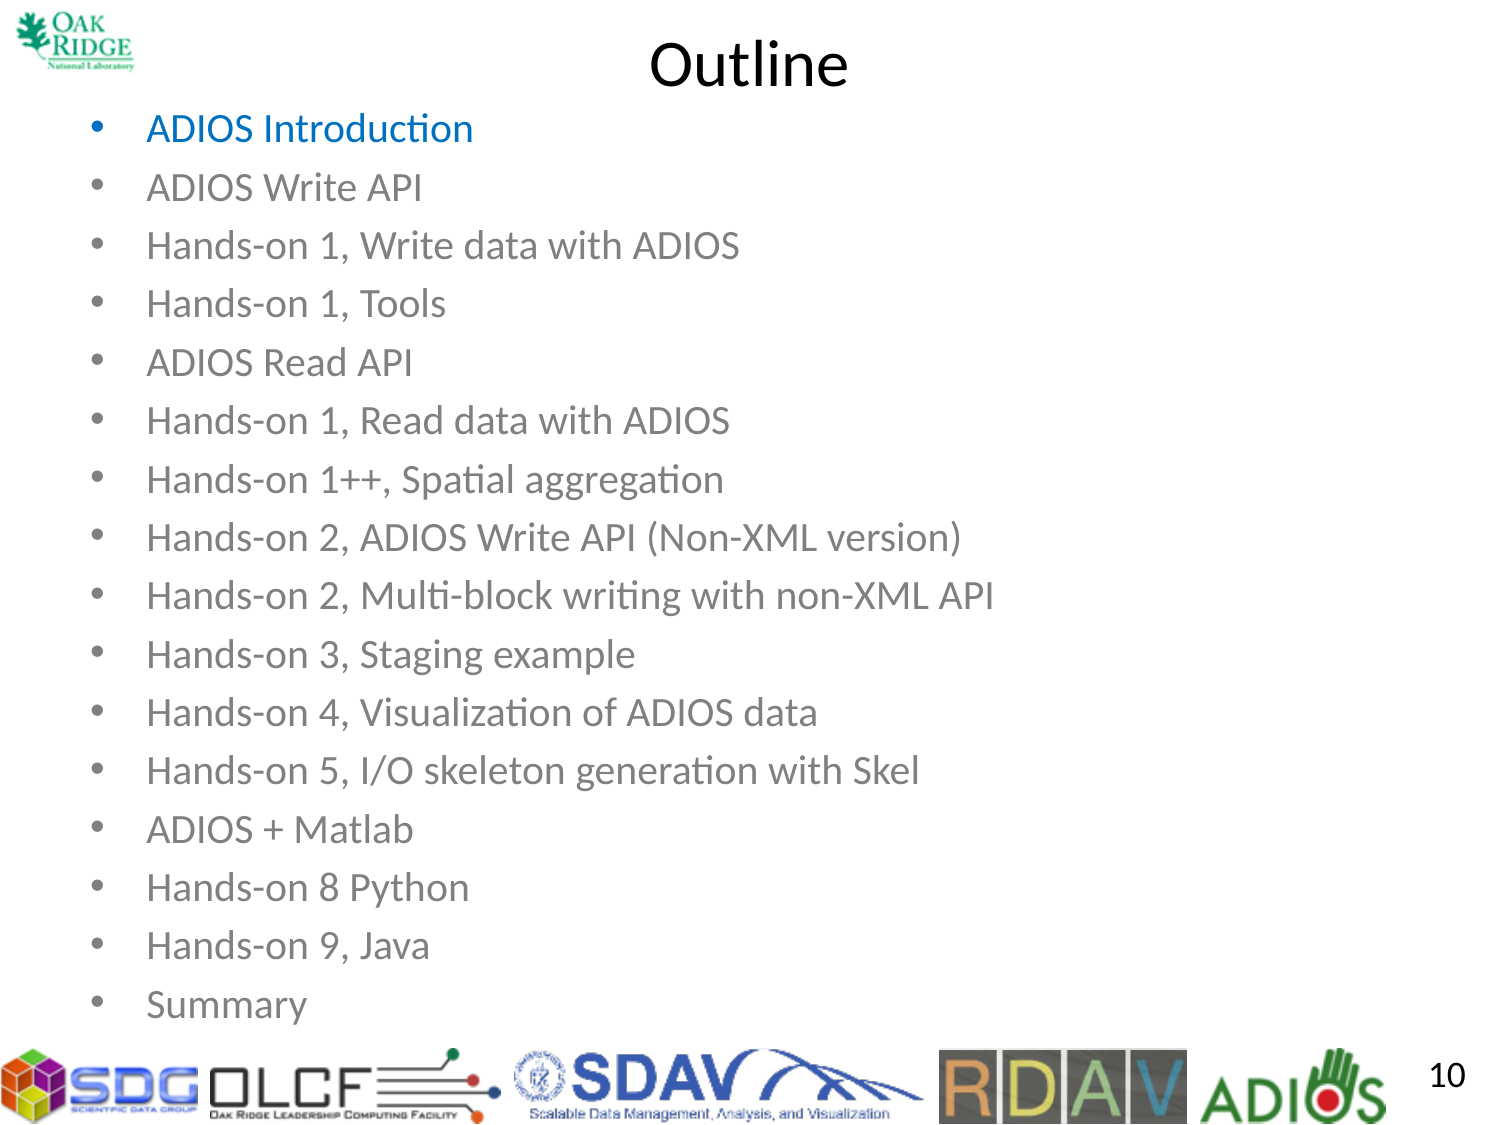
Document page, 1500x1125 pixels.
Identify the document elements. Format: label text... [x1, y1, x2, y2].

title Outline [75, 11, 1425, 93]
slide_number 10 [1130, 1042, 1481, 1103]
picture [210, 1048, 501, 1124]
picture [0, 1048, 198, 1124]
picture [939, 1048, 1187, 1124]
picture [1200, 1103, 1386, 1124]
picture [514, 1048, 926, 1124]
list ADIOS Introduction ADIOS Write API Hands-on 1, Write data with ADIOS Hands-on 1, Tools ADIOS Read API Hands-on 1, Read data with ADIOS Hands-on 1++, Spatial aggregation Hands-on 2, ADIOS Write API (Non-XML version) Hands-on 2, Multi-block writing with non-XML API Hands-on 3, Staging example Hands-on 4, Visualization of ADIOS data Hands-on 5, I/O skeleton generation with Skel ADIOS + Matlab Hands-on 8 Python Hands-on 9, Java Summary [75, 93, 1425, 1033]
picture [0, 6, 149, 82]
